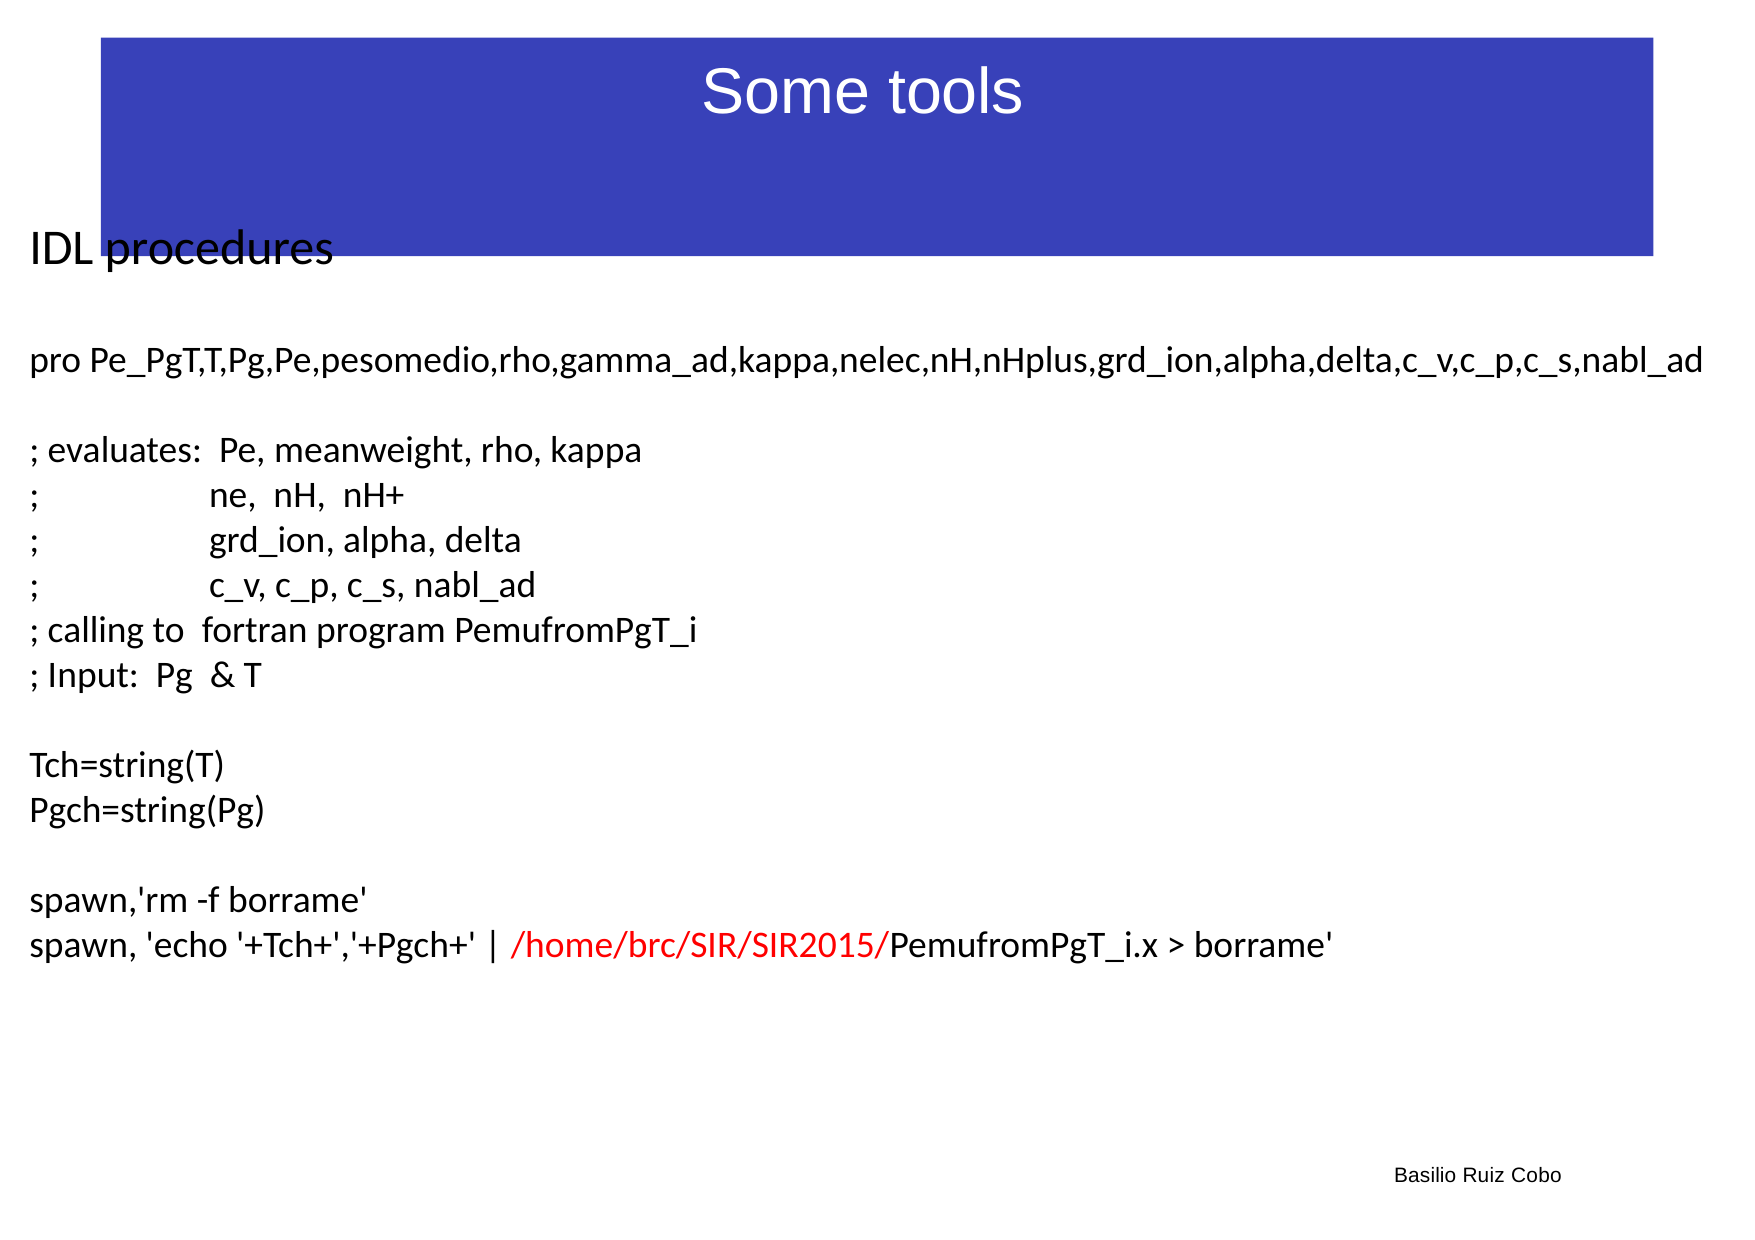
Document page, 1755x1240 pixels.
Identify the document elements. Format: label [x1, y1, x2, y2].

text_box [1392, 1161, 1567, 1187]
text_box [14, 207, 1755, 1092]
title [100, 37, 1654, 207]
